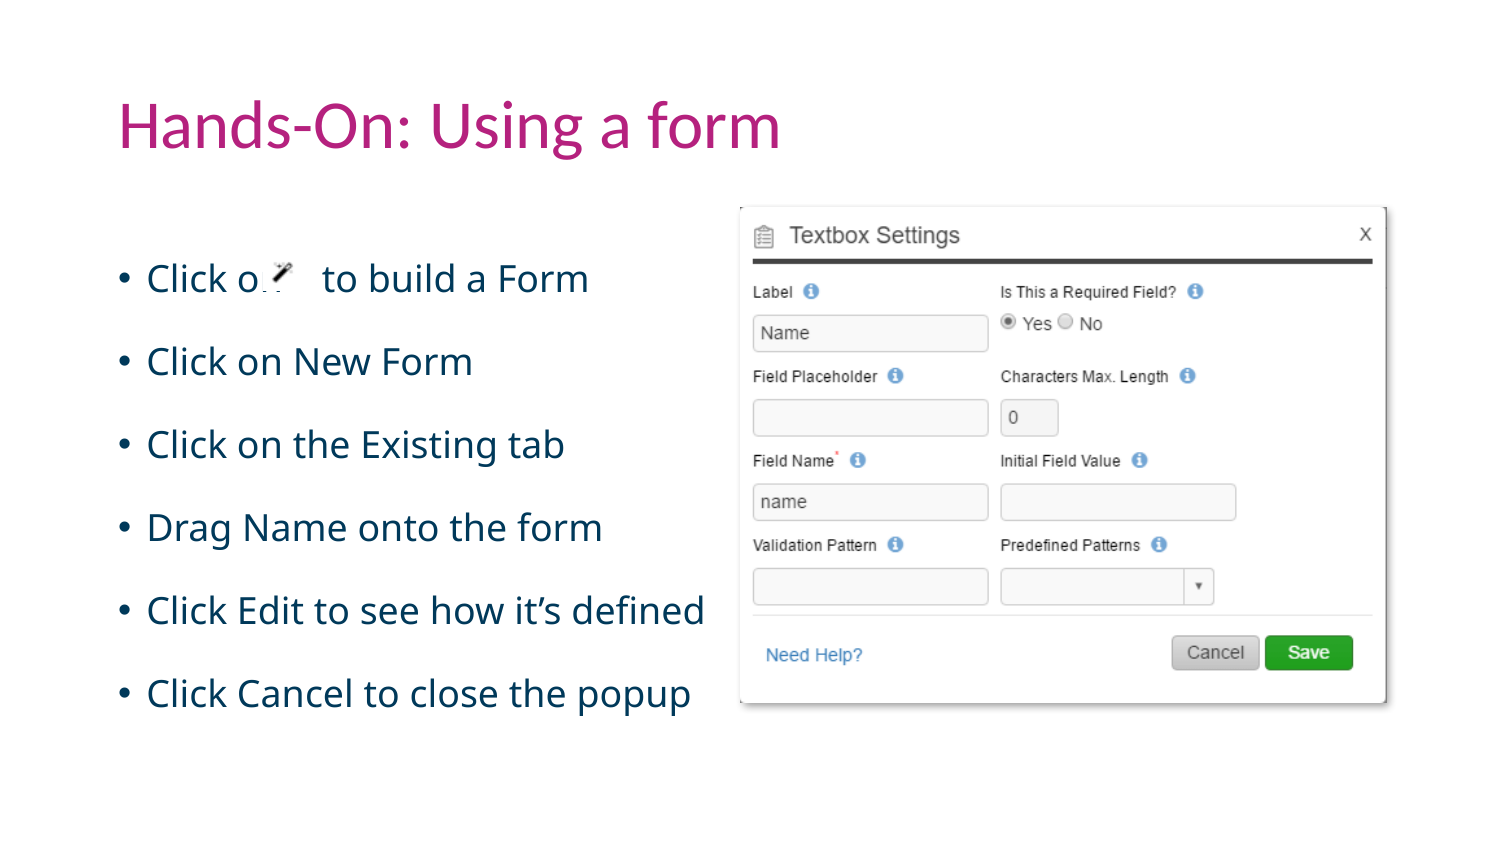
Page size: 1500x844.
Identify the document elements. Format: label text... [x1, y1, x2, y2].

list Click on to build a Form Click on New Form Click on the Existing tab Drag Name onto the form Click Edit to see how it’s defined Click Cancel to close the popup [103, 224, 741, 760]
title Hands-On: Using a form [103, 44, 1397, 208]
picture [740, 207, 1387, 703]
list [263, 253, 301, 291]
